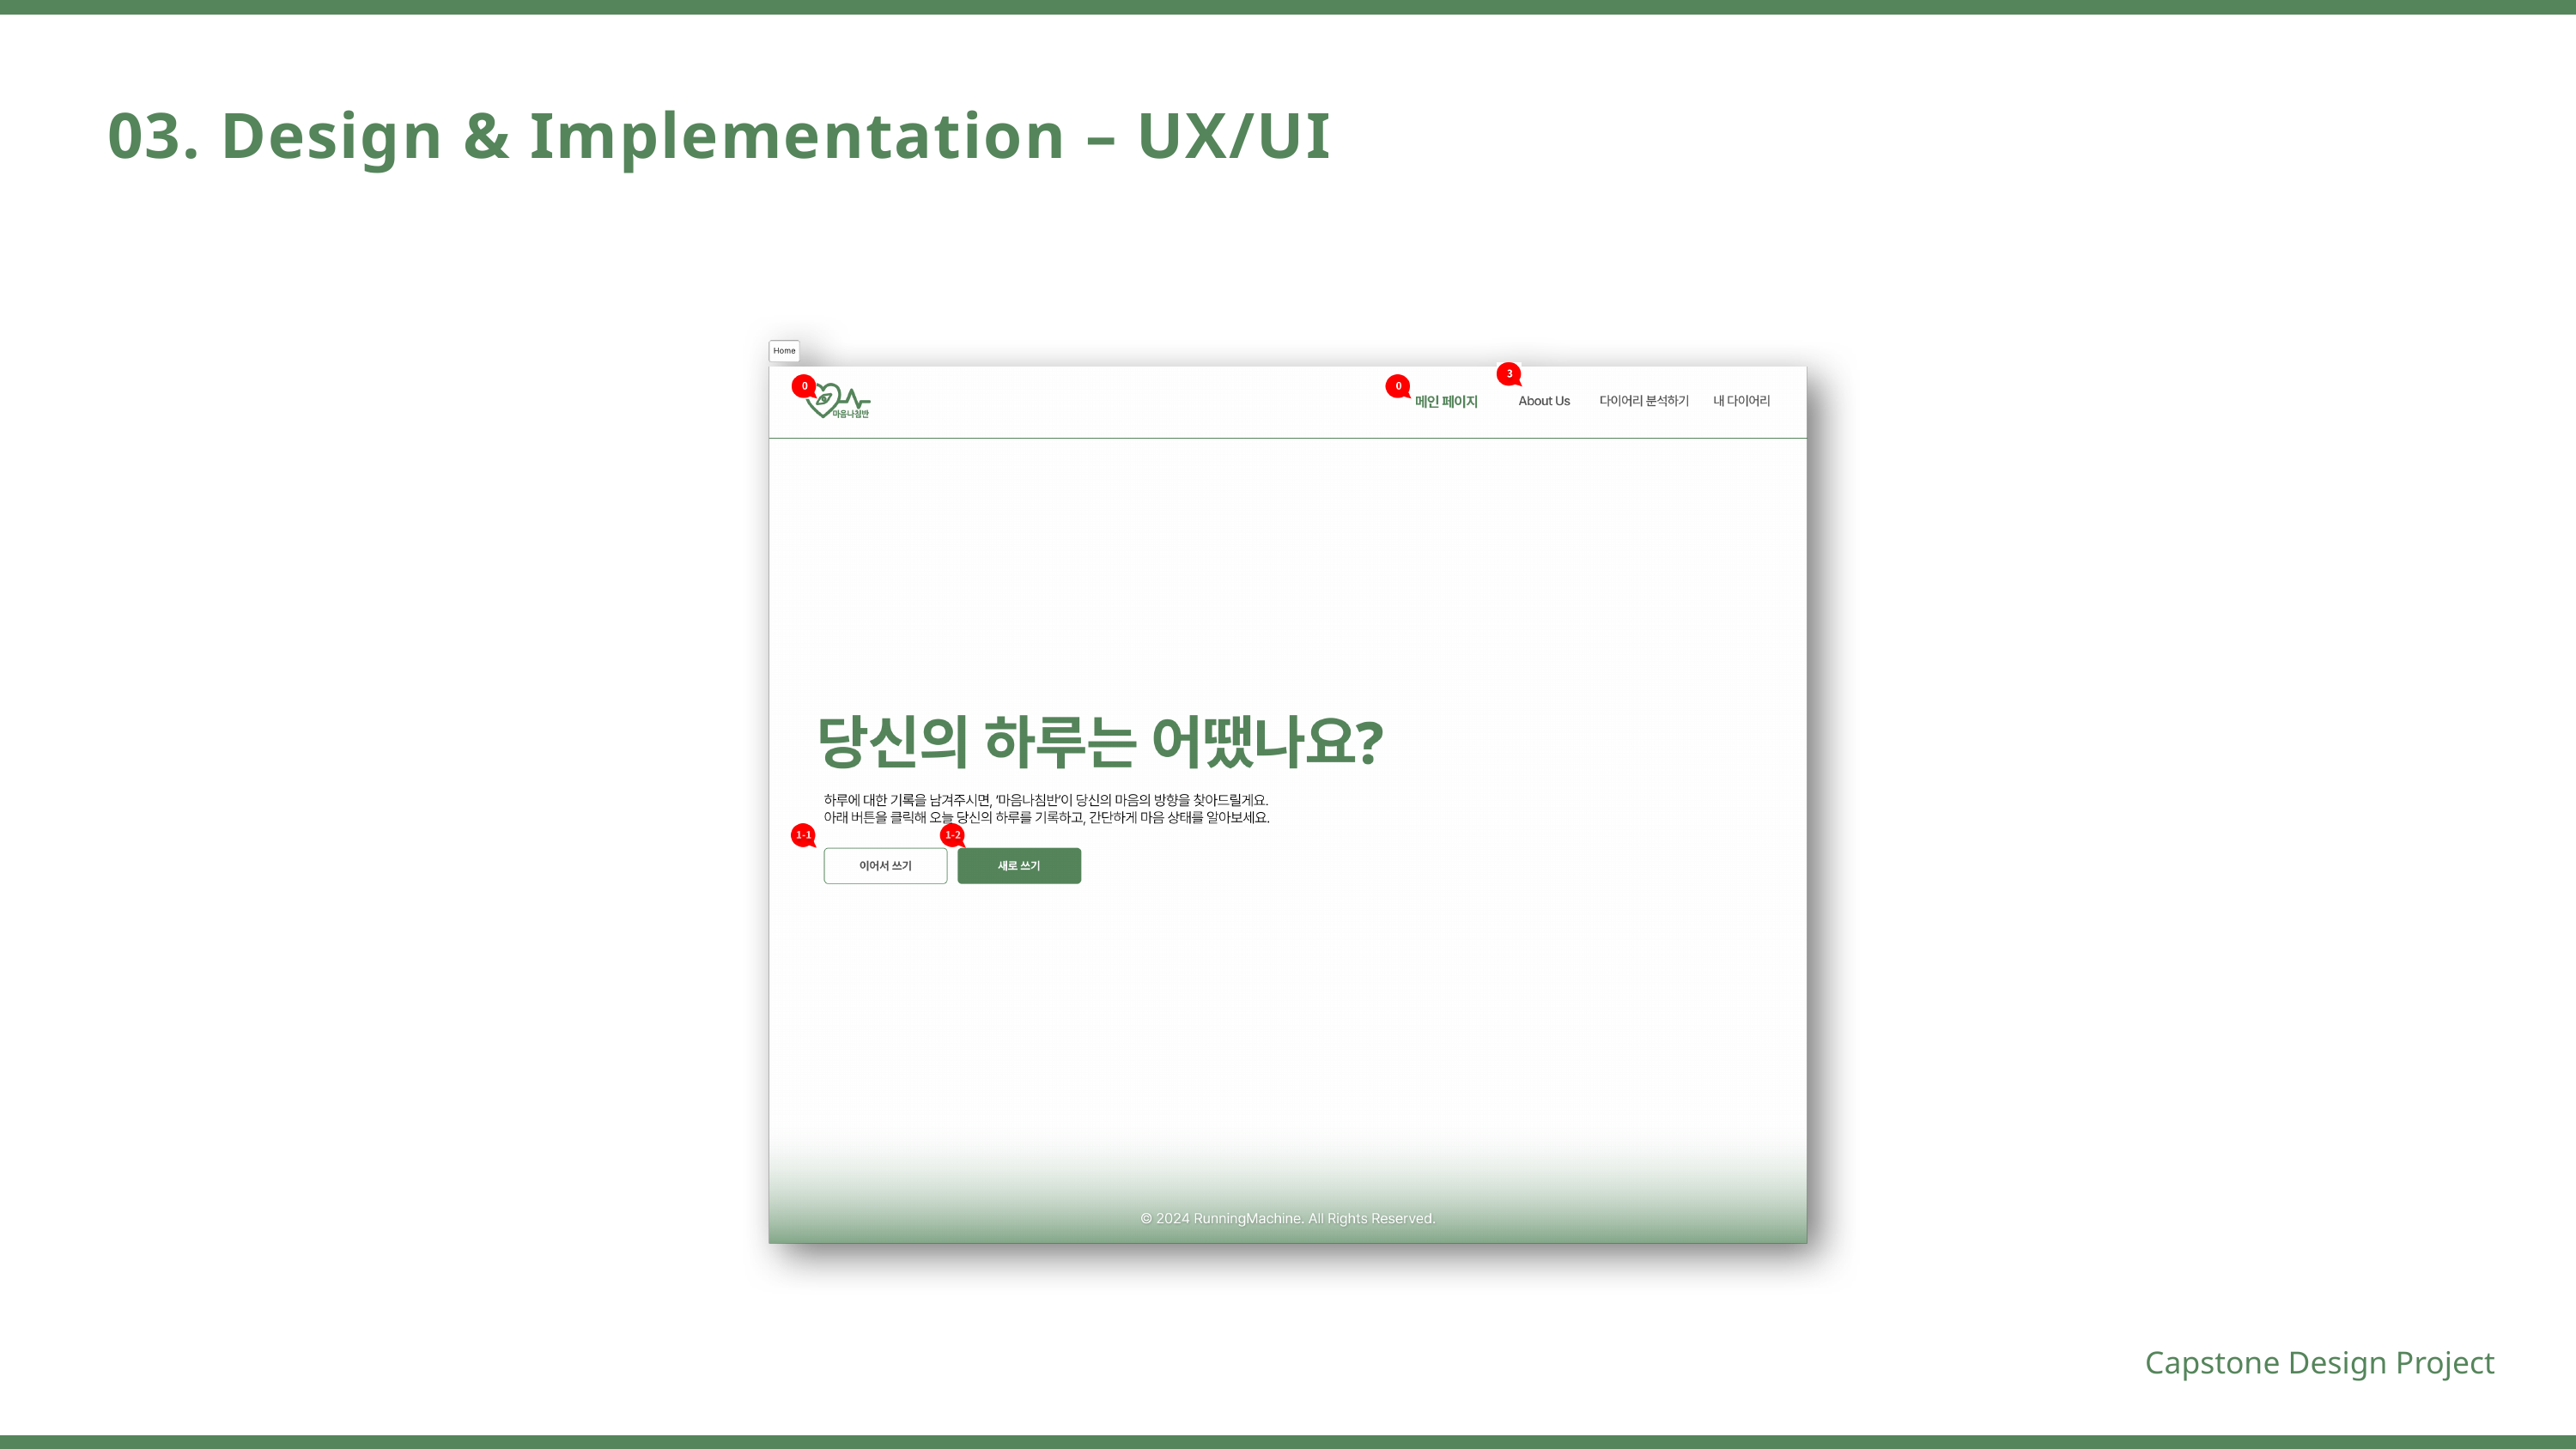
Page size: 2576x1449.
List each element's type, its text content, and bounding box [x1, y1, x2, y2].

text_box 03. Design & Implementation – UX/UI [107, 93, 1739, 179]
picture [0, 1435, 2576, 1449]
picture [0, 0, 2576, 15]
text_box Capstone Design Project [1969, 1344, 2496, 1388]
picture [740, 332, 1836, 1272]
